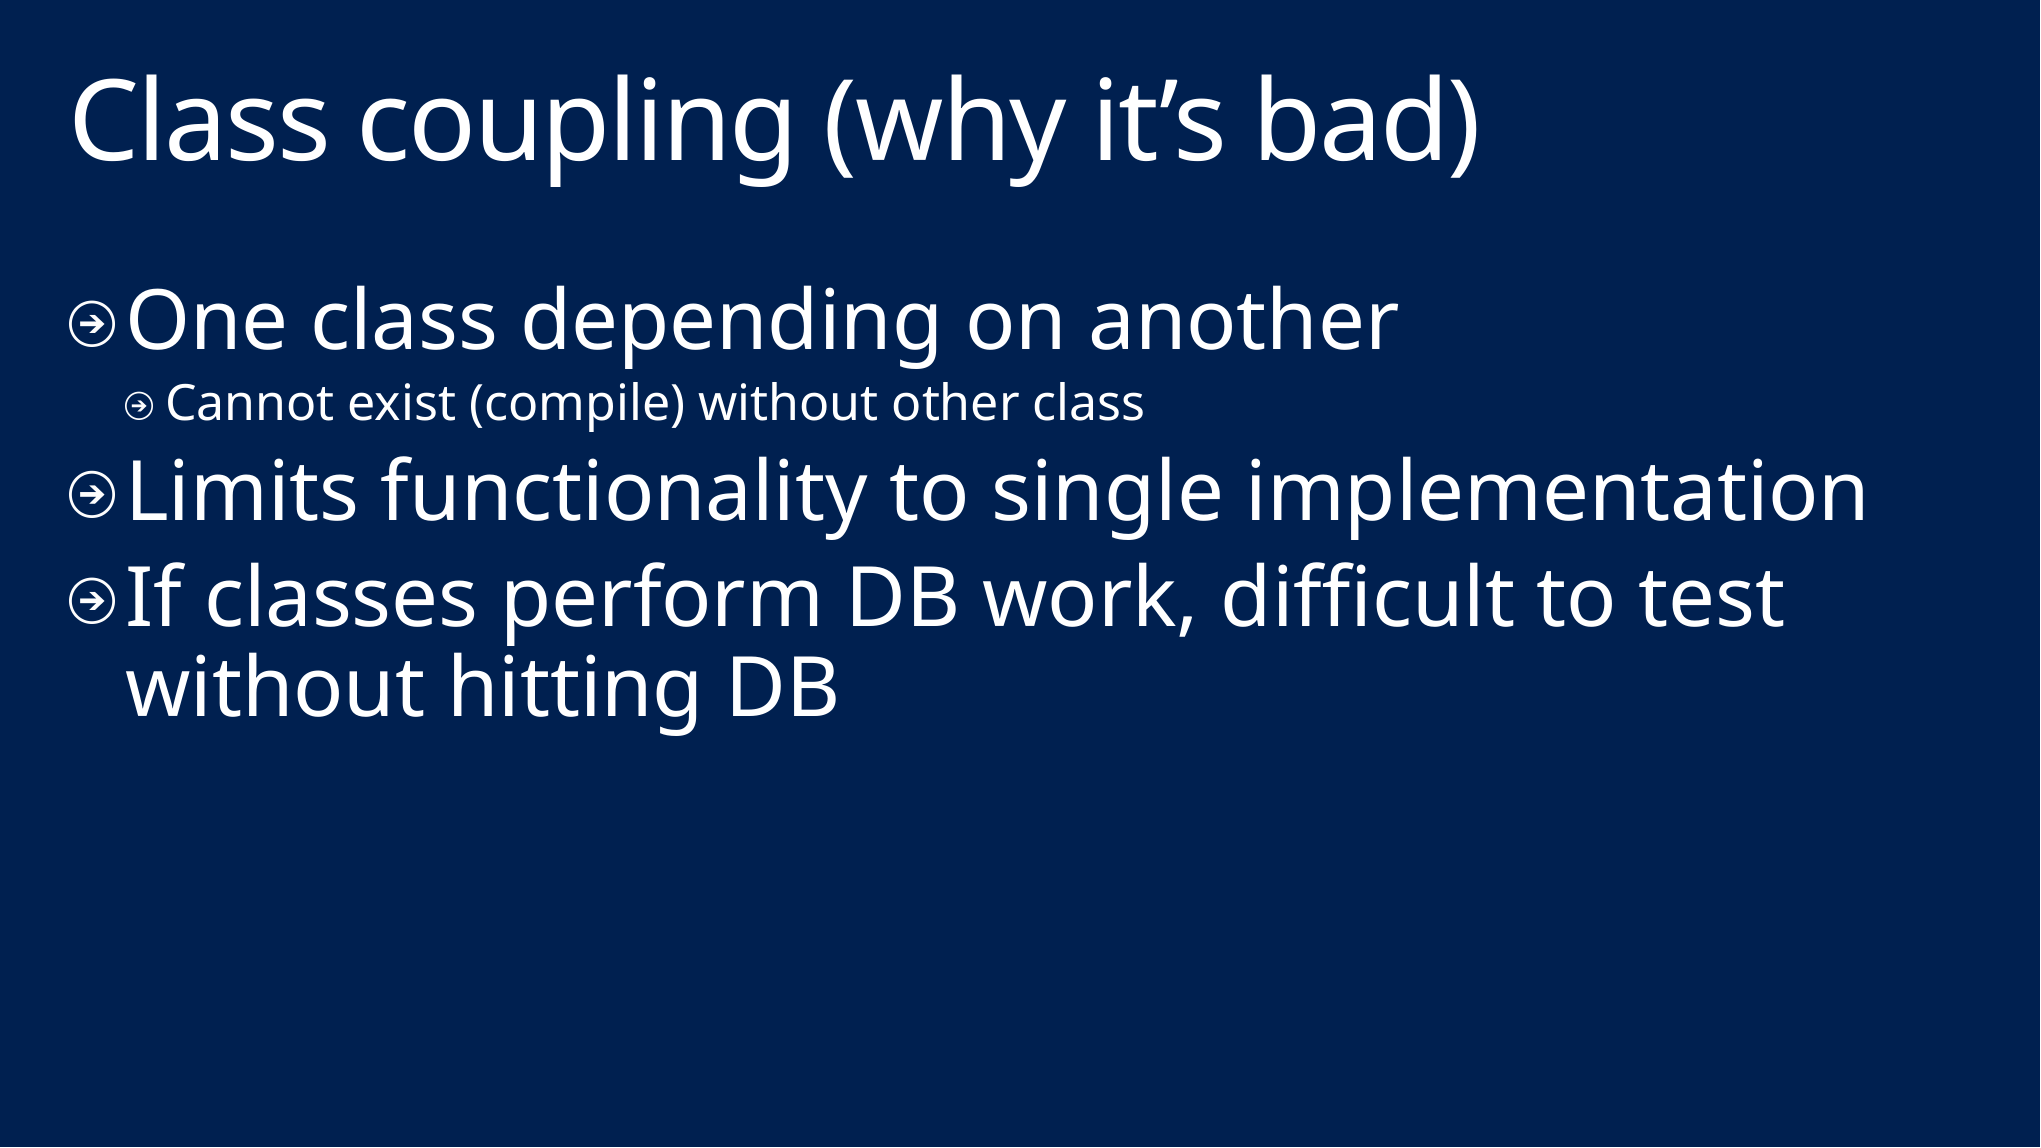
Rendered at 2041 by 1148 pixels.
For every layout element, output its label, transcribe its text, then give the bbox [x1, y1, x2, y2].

picture [125, 384, 161, 420]
picture [69, 565, 128, 624]
list One class depending on another Cannot exist (compile) without other class Limits functionality to single implementation If classes perform DB work, difficult to test without hitting DB [45, 262, 1995, 764]
title Class coupling (why it’s bad) [45, 48, 1996, 199]
picture [69, 288, 128, 347]
picture [69, 458, 128, 518]
